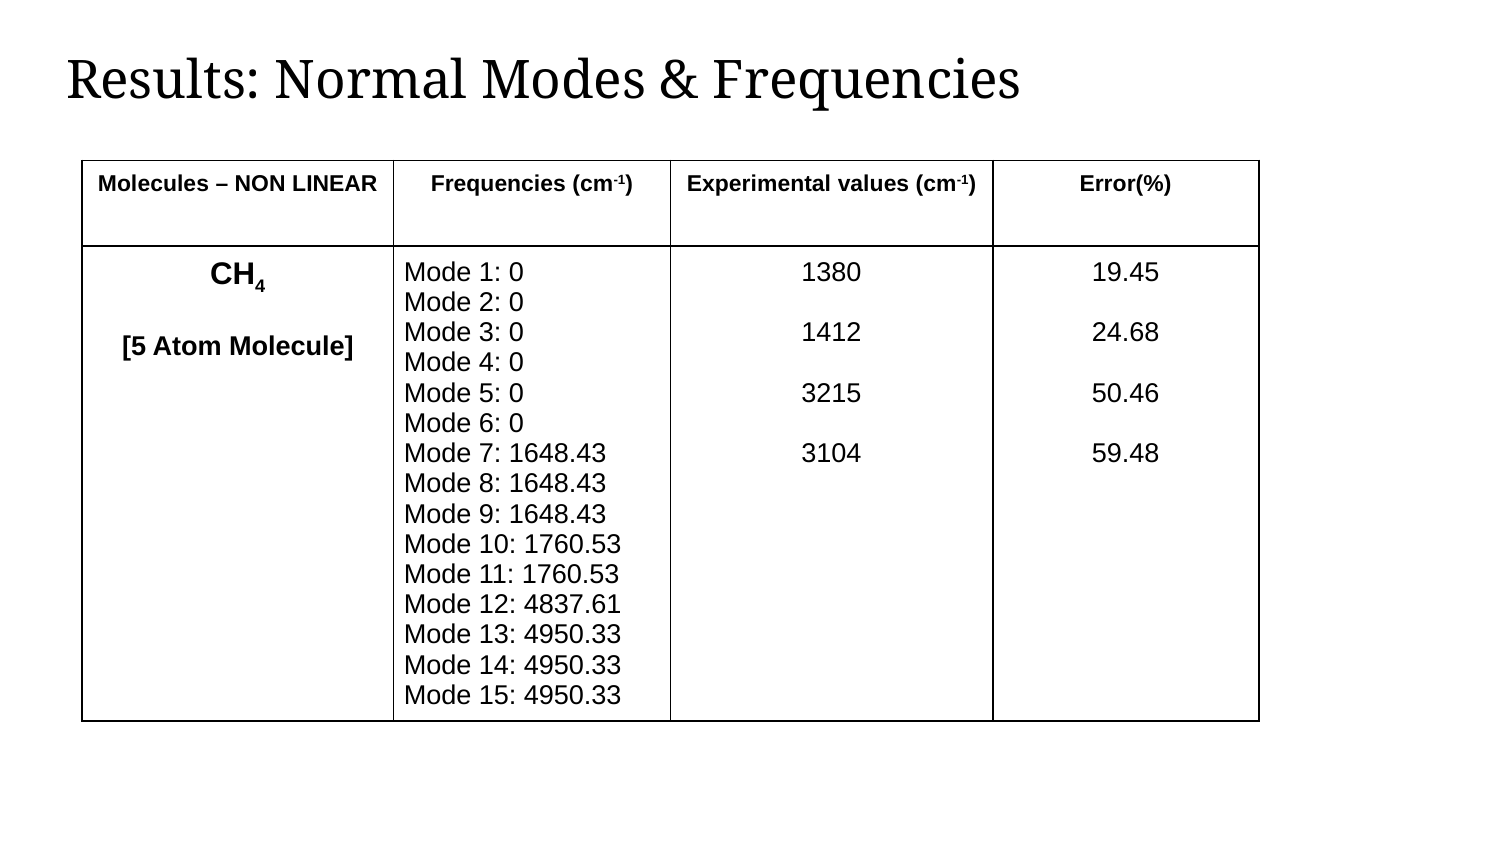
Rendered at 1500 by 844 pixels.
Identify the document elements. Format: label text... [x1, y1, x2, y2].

table_cell 1380 1412 3215 3104 [671, 247, 992, 720]
table_cell Mode 1: 0 Mode 2: 0 Mode 3: 0 Mode 4: 0 Mode 5: 0 Mode 6: 0 Mode 7: 1648.43 Mode 8: 1648.43 Mode 9: 1648.43 Mode 10: 1760.53 Mode 11: 1760.53 Mode 12: 4837.61 Mode 13: 4950.33 Mode 14: 4950.33 Mode 15: 4950.33 [394, 247, 670, 720]
table_header Frequencies (cm-1) [394, 161, 670, 245]
table_header Molecules – NON LINEAR [83, 161, 393, 245]
title Results: Normal Modes & Frequencies [51, 31, 1449, 125]
table_header Error(%) [994, 161, 1258, 245]
table_cell CH4 [5 Atom Molecule] [83, 247, 393, 720]
table_header Experimental values (cm-1) [671, 161, 992, 245]
table_cell 19.45 24.68 50.46 59.48 [994, 247, 1258, 720]
